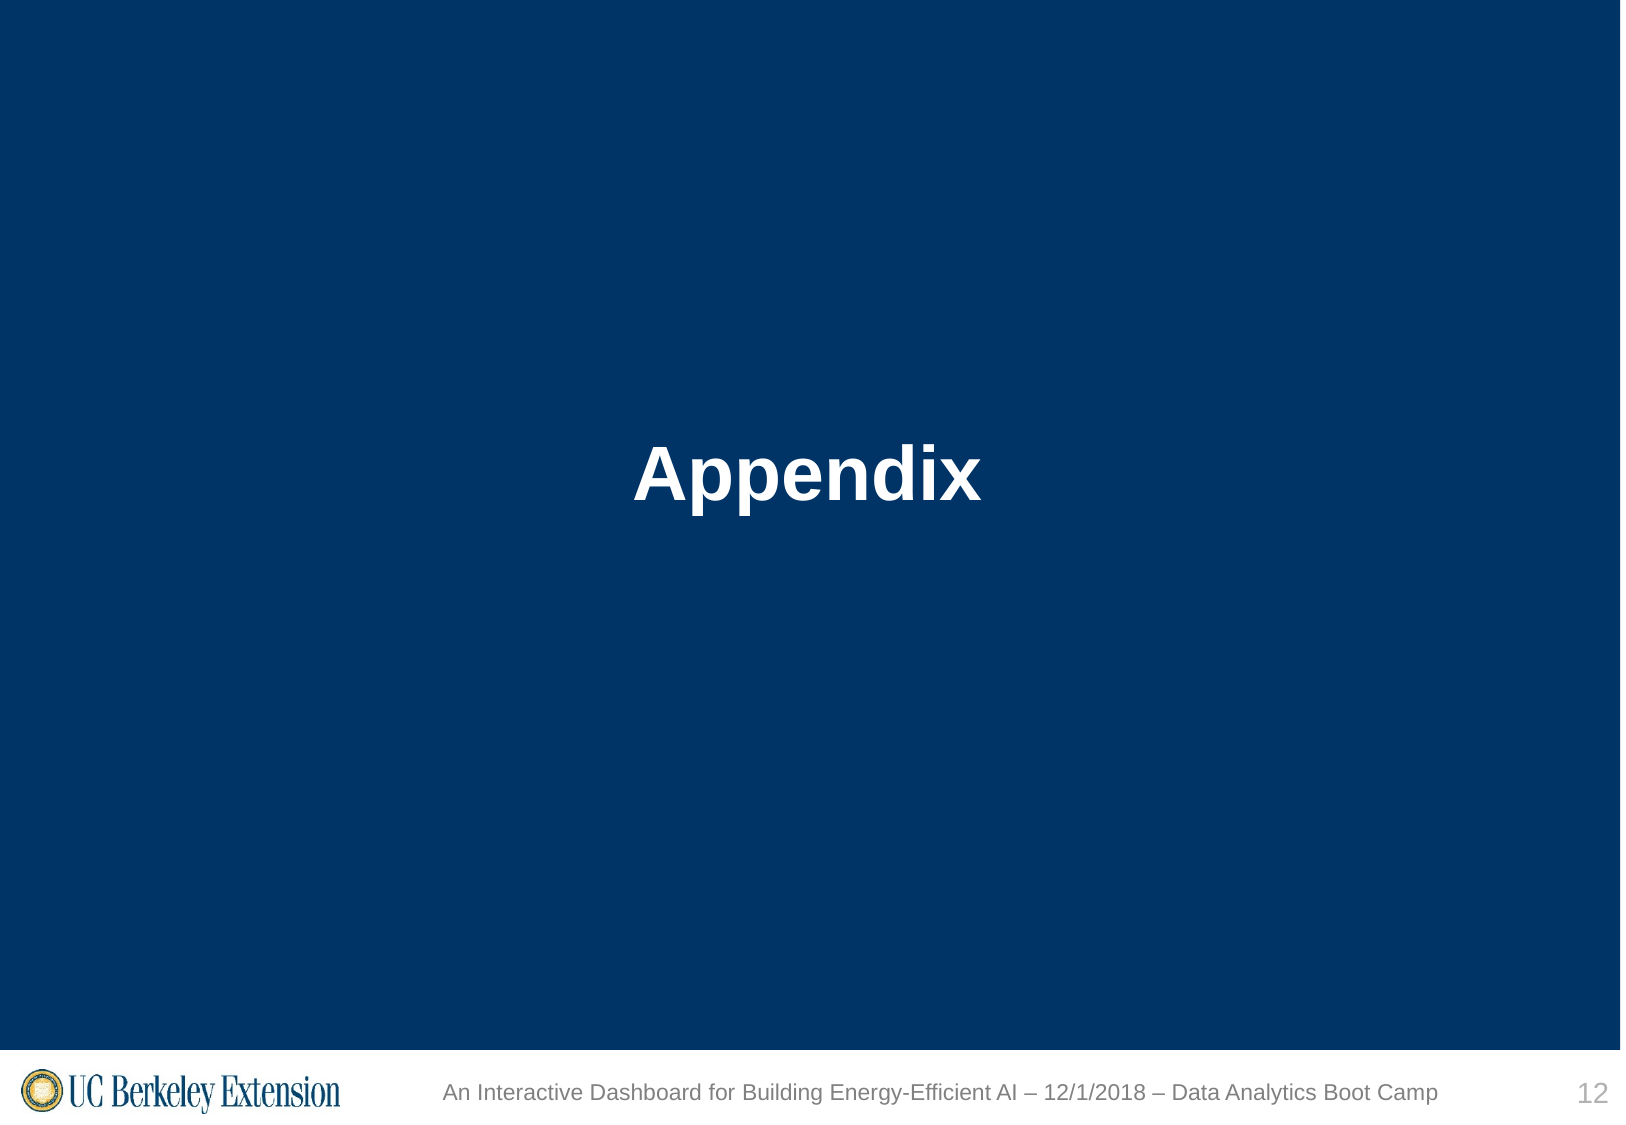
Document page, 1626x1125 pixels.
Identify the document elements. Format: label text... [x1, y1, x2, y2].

picture [21, 1069, 340, 1114]
text_box [0, 0, 1621, 1050]
text_box Appendix [617, 416, 998, 524]
